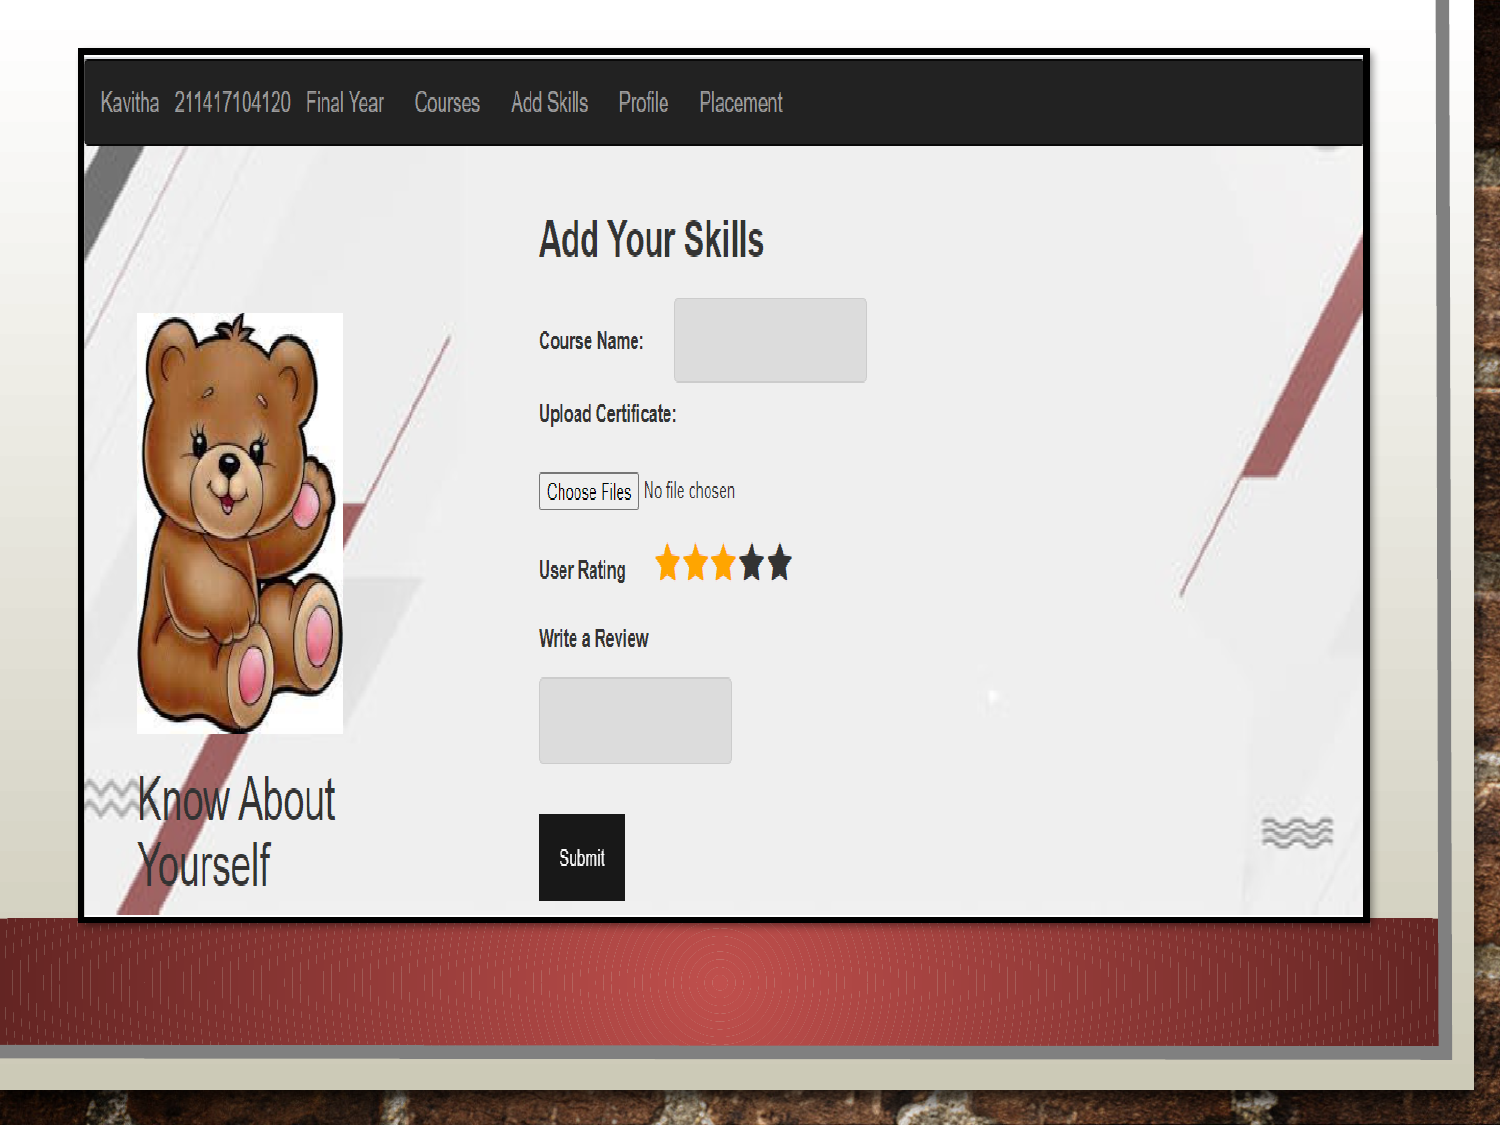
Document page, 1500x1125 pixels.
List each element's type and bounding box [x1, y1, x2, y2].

picture [0, 0, 1500, 1125]
list [84, 54, 1364, 918]
